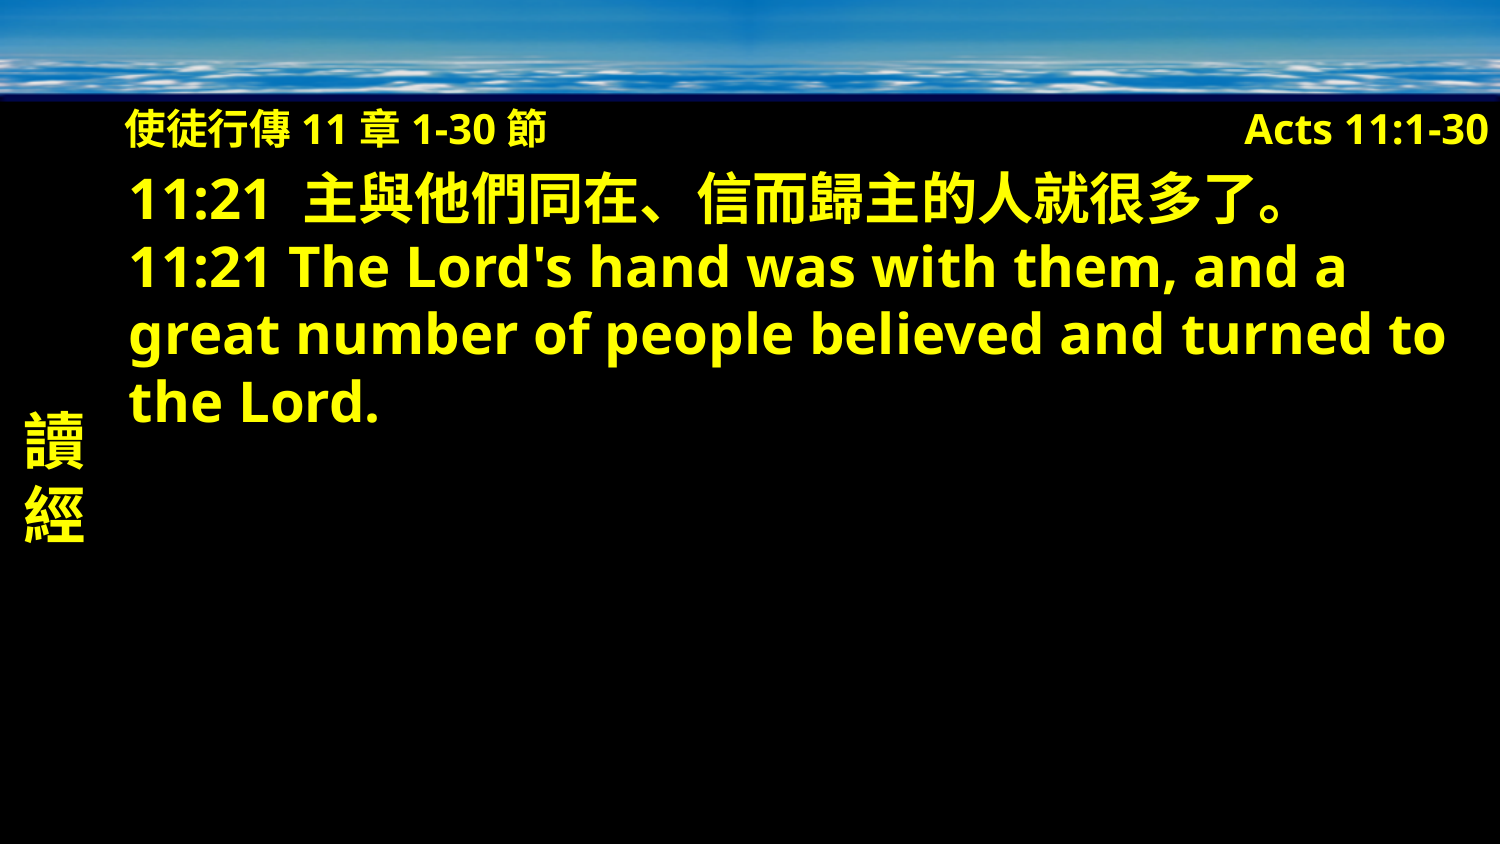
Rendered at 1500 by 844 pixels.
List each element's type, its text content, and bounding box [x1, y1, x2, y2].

text_box 11:21 主與他們同在、信而歸主的人就很多了。 11:21 The Lord's hand was with them, and a great number of people believed and turned to the Lord. [114, 156, 1500, 442]
picture [0, 0, 1500, 844]
text_box 讀經 [0, 394, 110, 559]
text_box Acts 11:1-30 [806, 95, 1500, 156]
text_box 使徒行傳11章1-30節 [109, 95, 806, 161]
